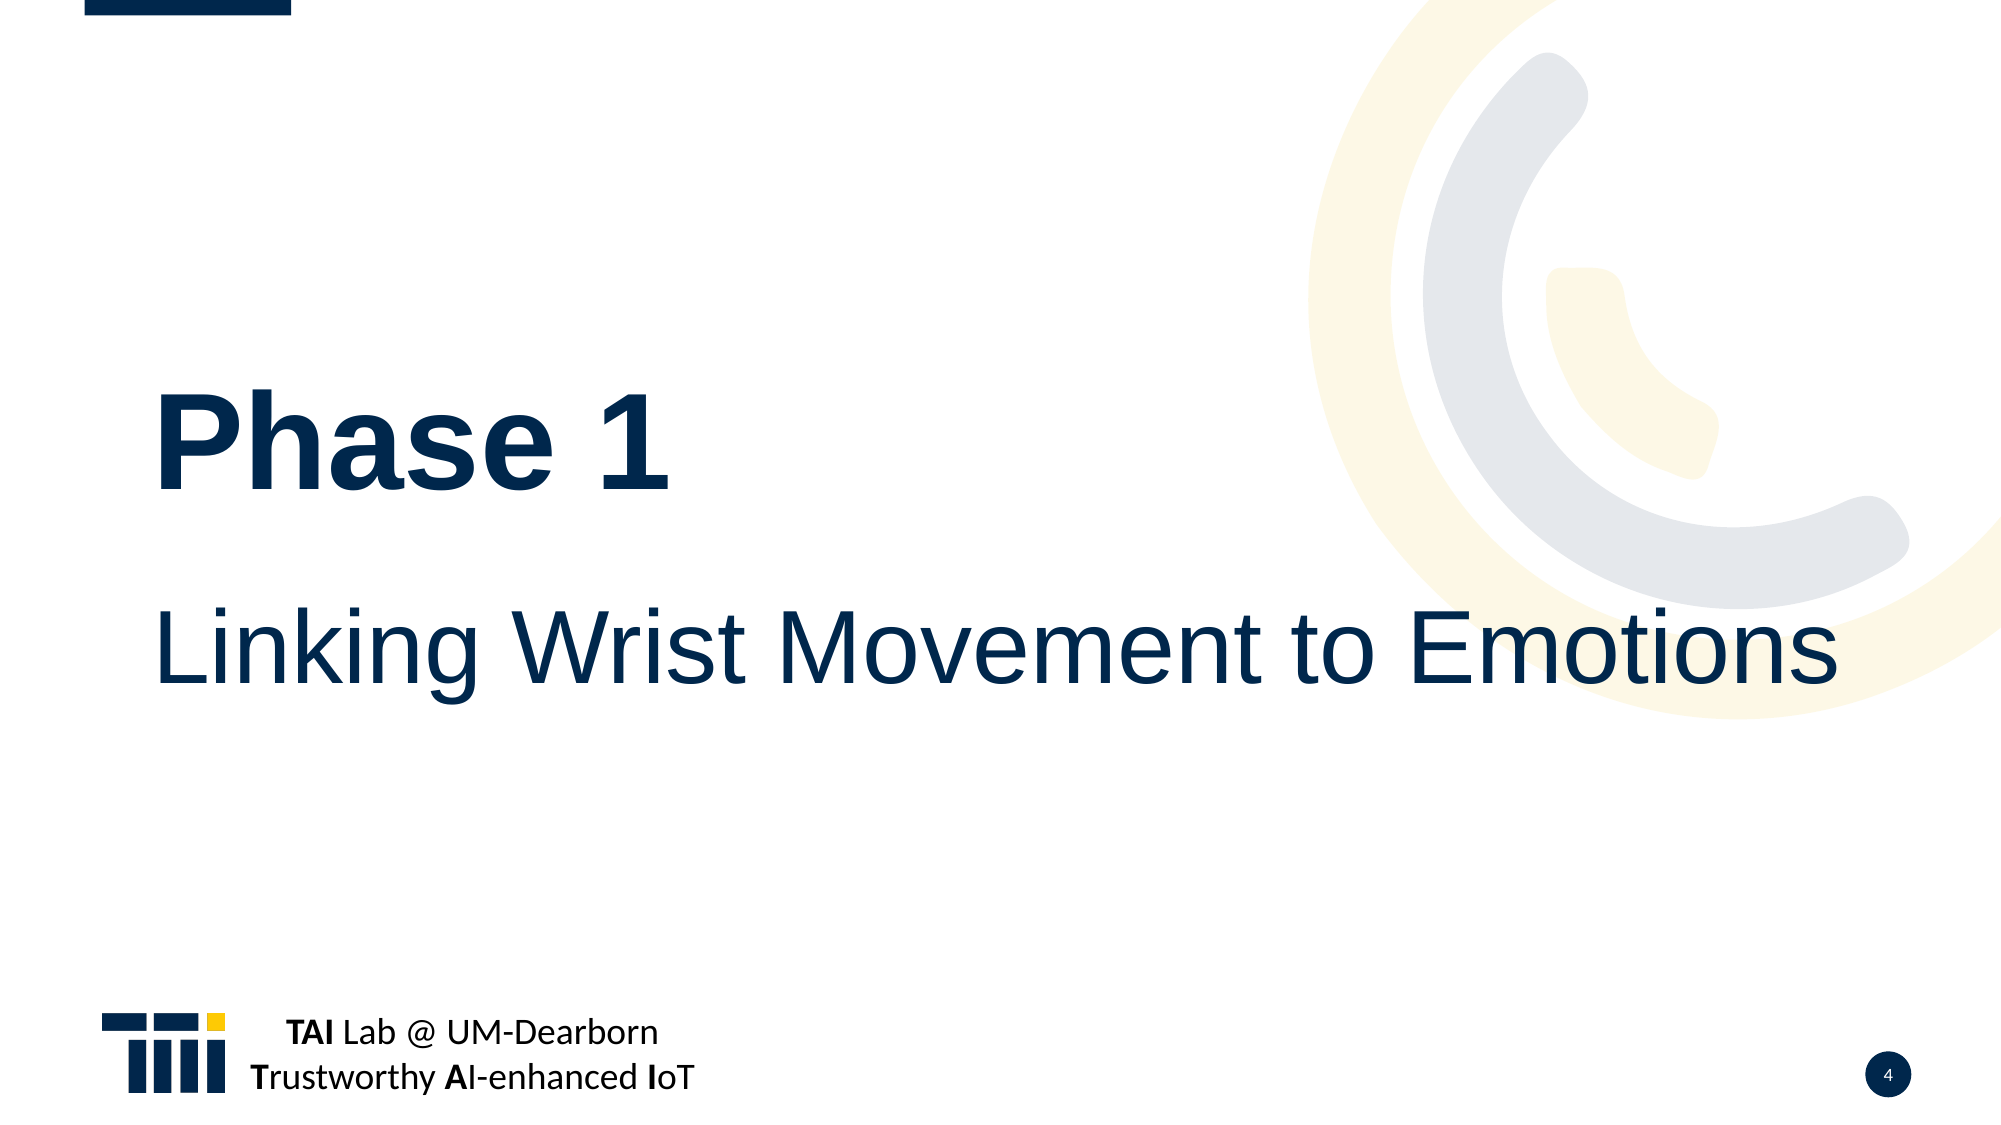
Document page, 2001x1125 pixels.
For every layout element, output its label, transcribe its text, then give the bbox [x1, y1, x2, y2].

slide_number 4 [1864, 1059, 1913, 1090]
picture [102, 1013, 225, 1093]
text_box Phase 1 Linking Wrist Movement to Emotions [137, 262, 1913, 713]
